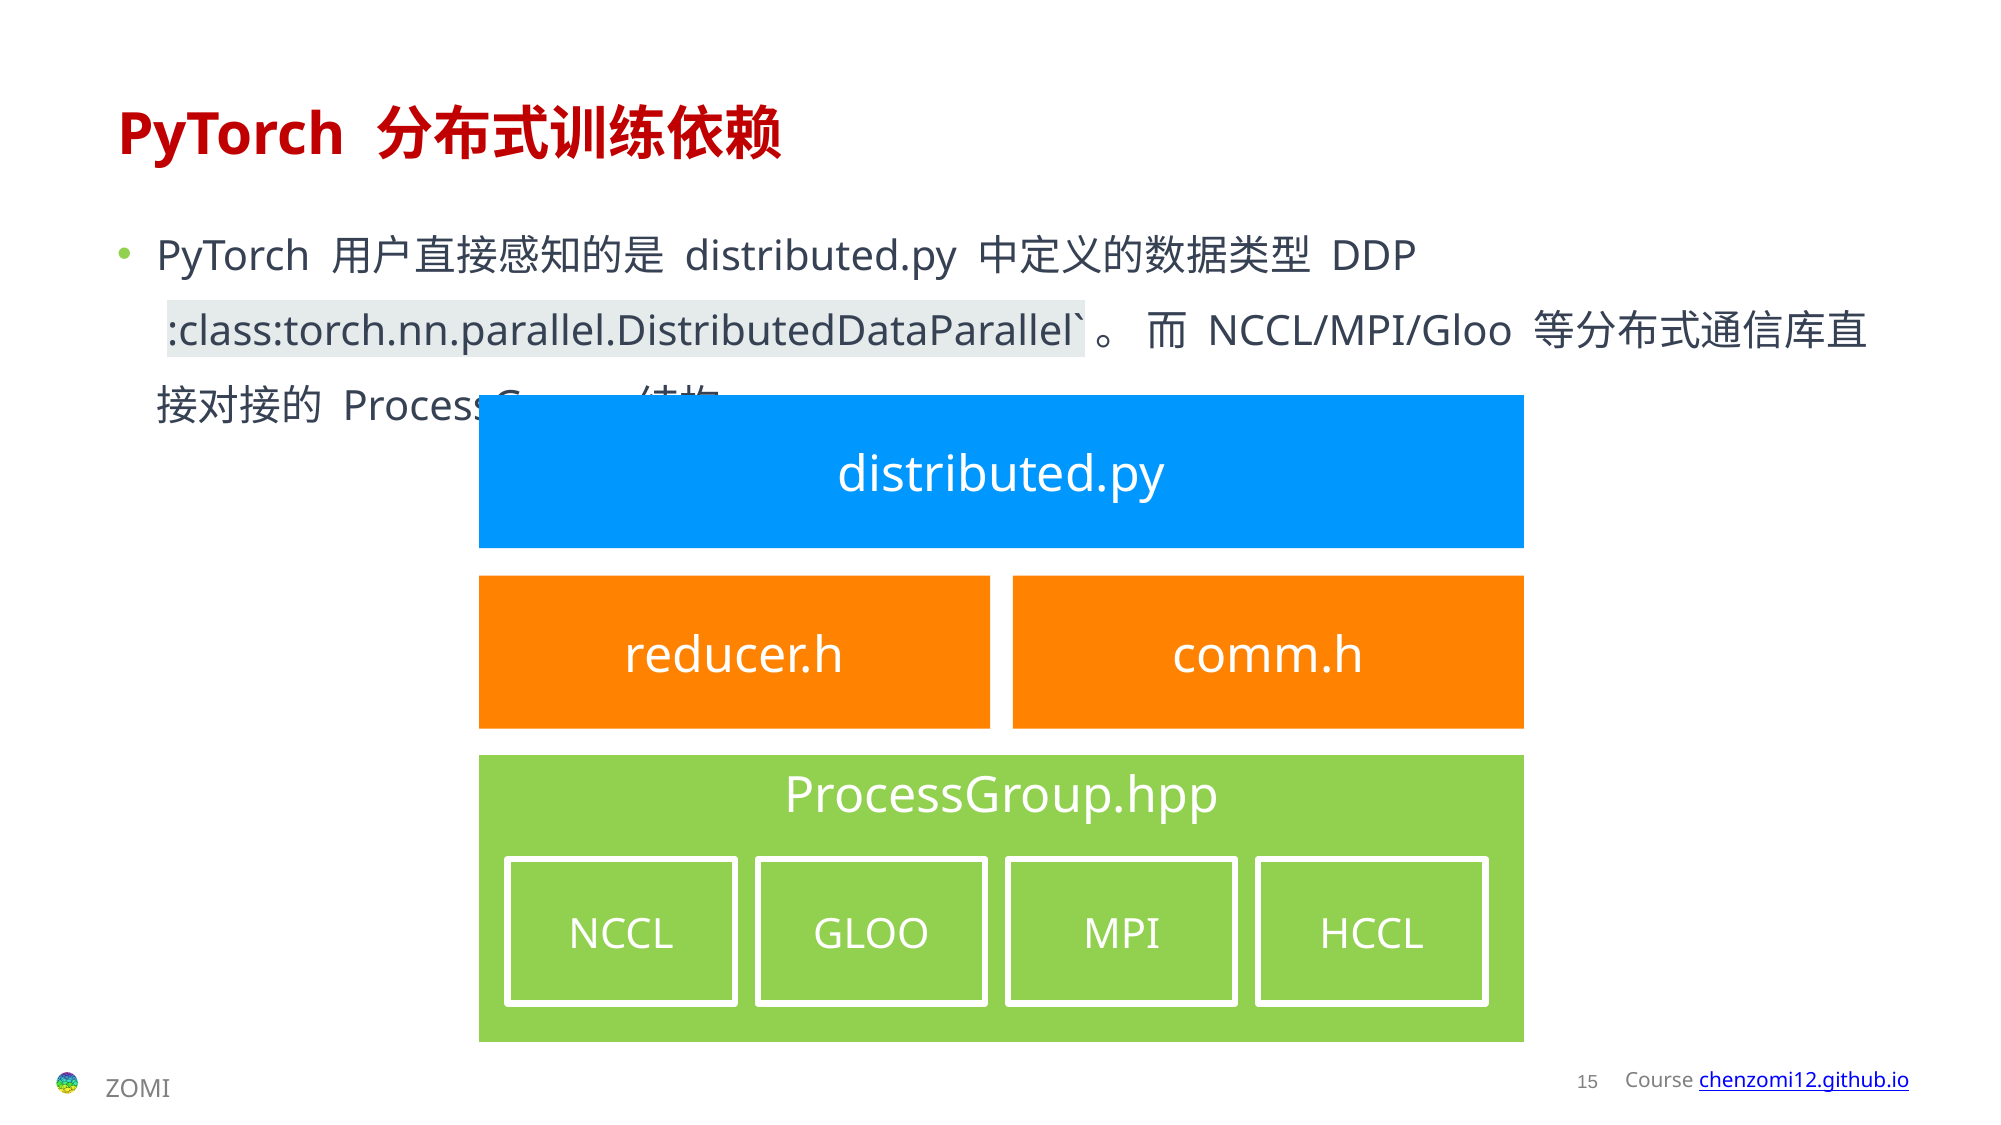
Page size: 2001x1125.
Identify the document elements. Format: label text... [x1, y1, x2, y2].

list PyTorch 用户直接感知的是 distributed.py 中定义的数据类型 DDP :class:torch.nn.parallel.DistributedDataParallel`。 而 NCCL/MPI/Gloo 等分布式通信库直接对接的 ProcessGroup 结构。 [102, 196, 1901, 378]
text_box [478, 394, 1525, 1043]
title PyTorch 分布式训练依赖 [102, 83, 1901, 180]
picture [57, 1073, 77, 1093]
